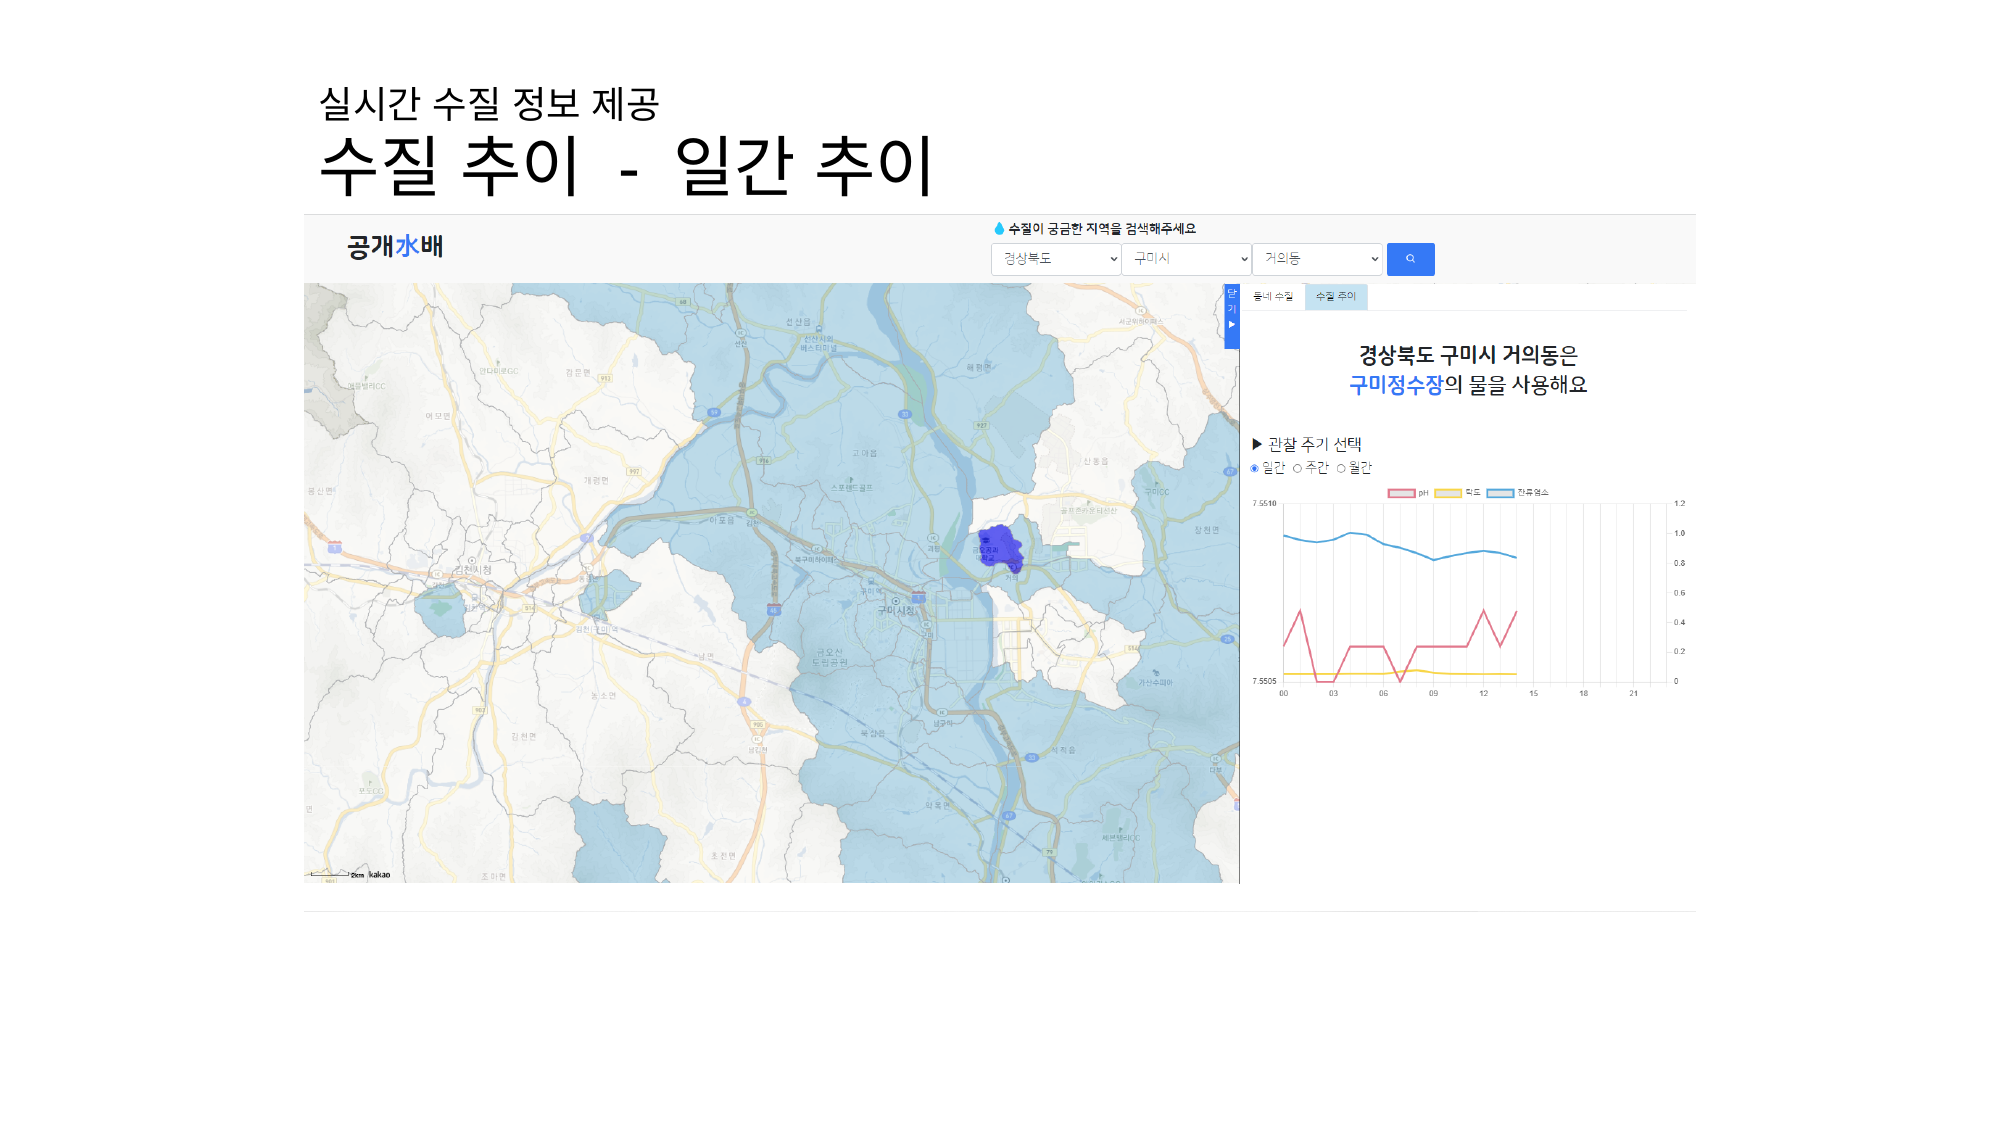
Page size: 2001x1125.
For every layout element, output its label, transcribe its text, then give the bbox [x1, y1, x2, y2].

text_box 수질 추이 - 일간 추이 [304, 116, 1230, 212]
text_box 실시간 수질 정보 제공 [304, 73, 710, 134]
picture [304, 212, 1696, 913]
